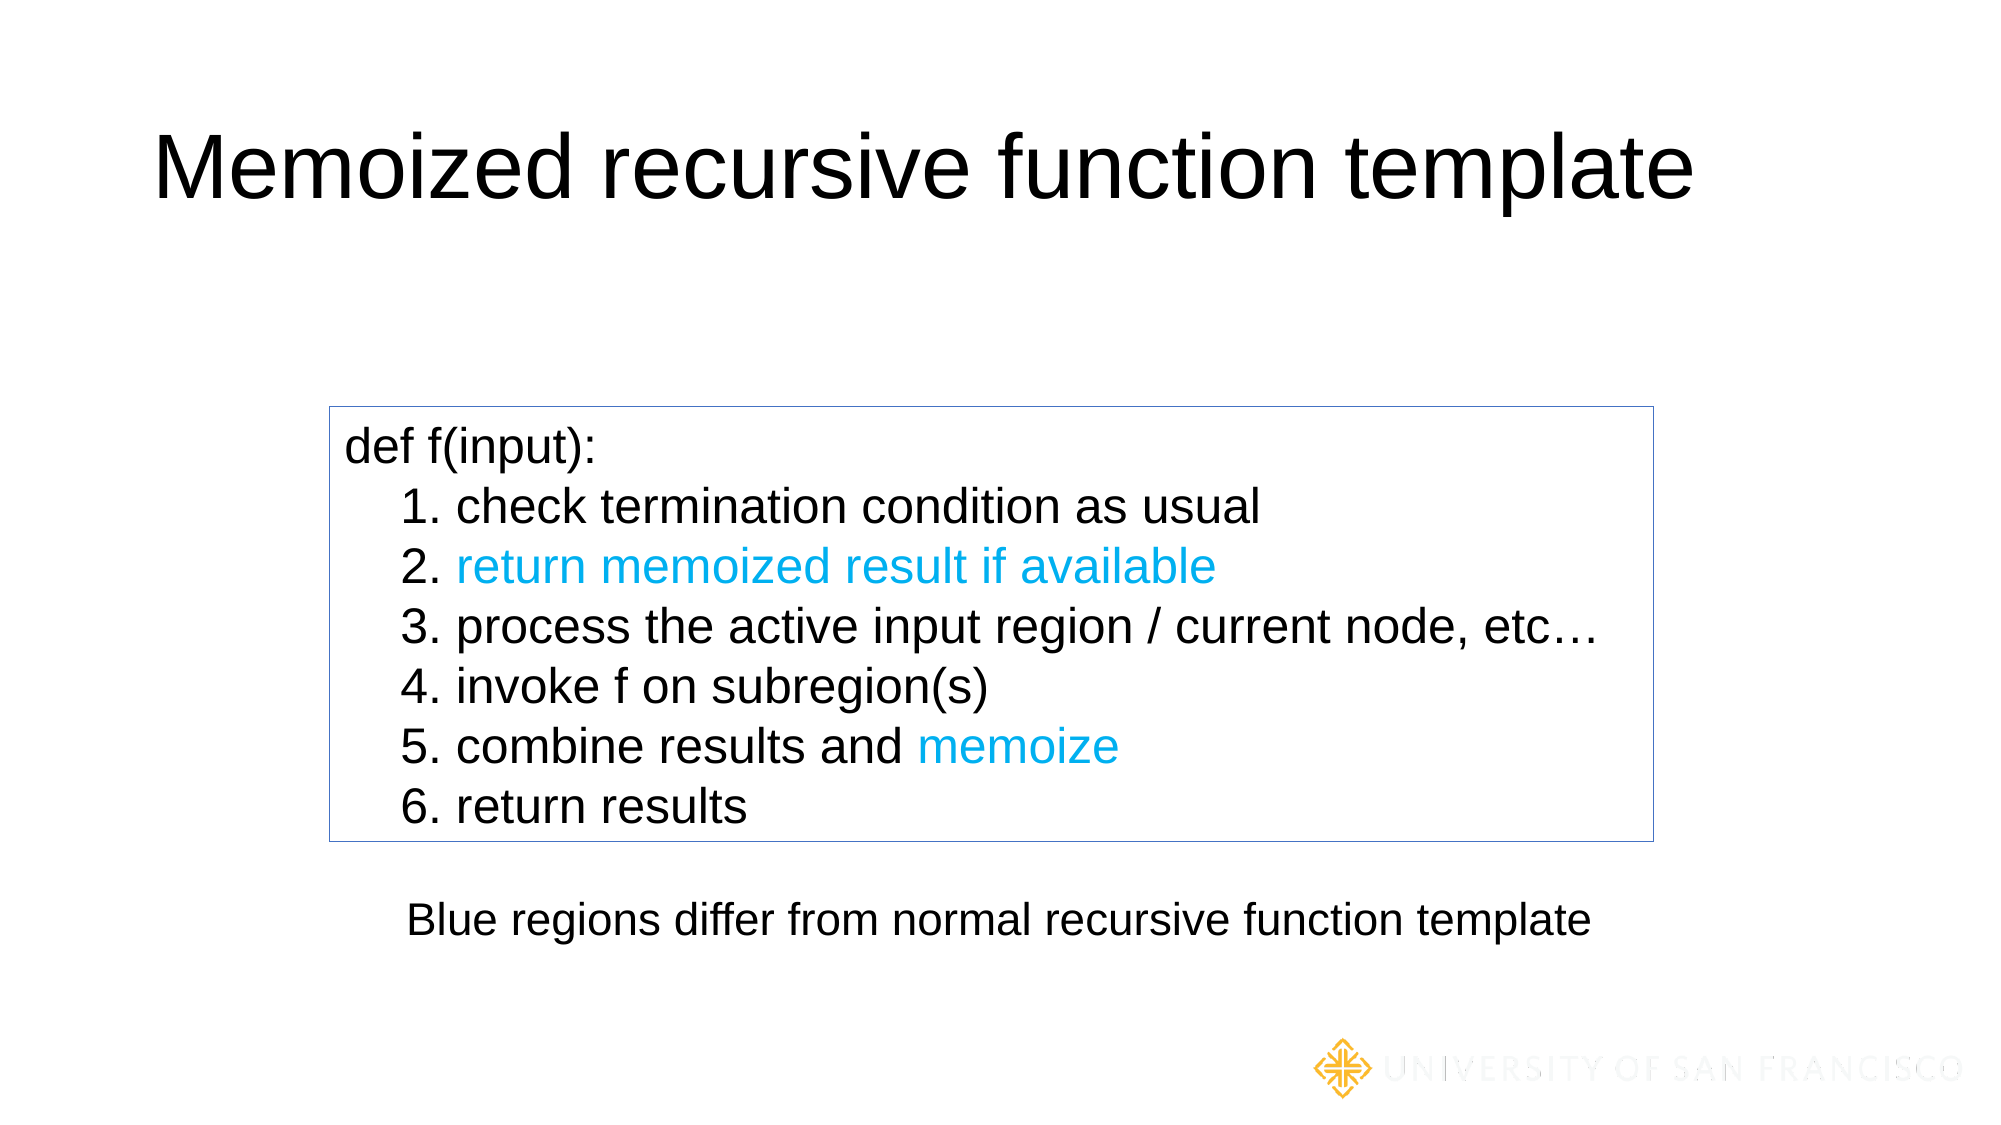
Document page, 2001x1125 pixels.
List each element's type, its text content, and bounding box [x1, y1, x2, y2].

title Memoized recursive function template [137, 59, 1863, 278]
text_box def f(input): 1. check termination condition as usual 2. return memoized result if available 3. process the active input region / current node, etc… 4. invoke f on subregion(s) 5. combine results and memoize 6. return results [329, 406, 1654, 842]
text_box Blue regions differ from normal recursive function template [391, 881, 1609, 952]
